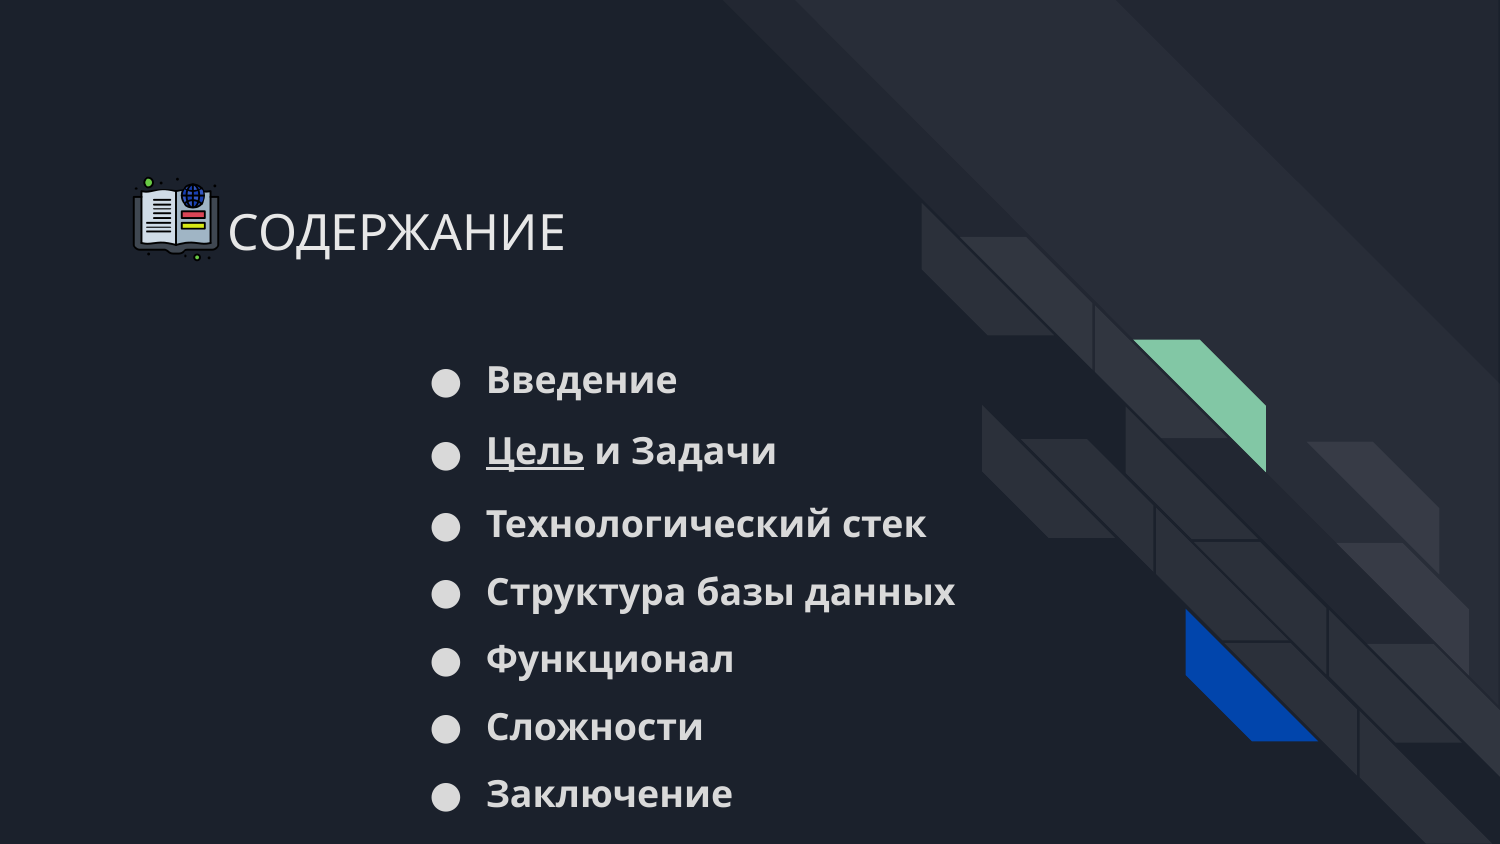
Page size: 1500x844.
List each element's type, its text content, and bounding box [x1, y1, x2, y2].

text_box СОДЕРЖАНИЕ [228, 185, 1368, 266]
picture [128, 170, 223, 266]
text_box Введение Цель и Задачи Технологический стек Структура базы данных Функционал Сложности Заключение [395, 318, 996, 784]
